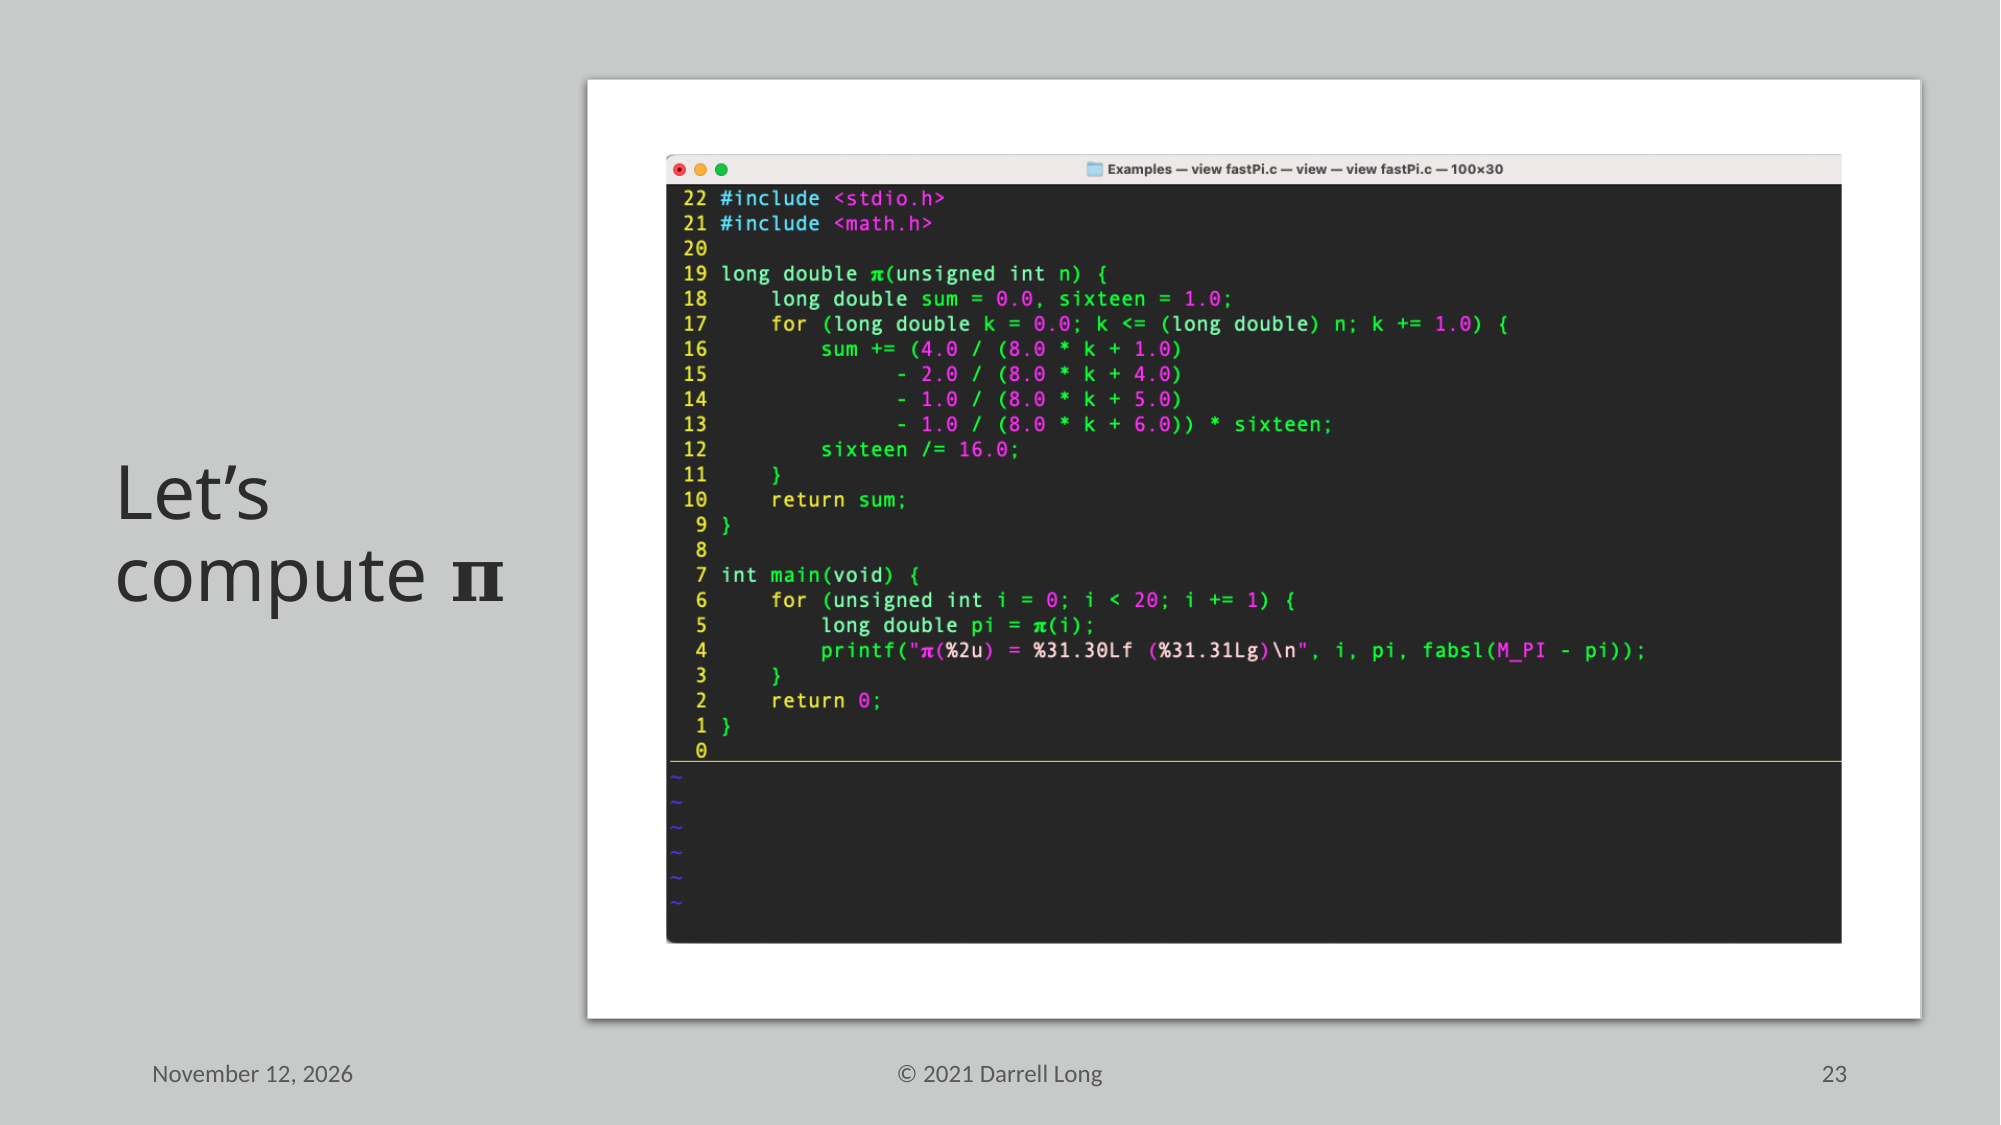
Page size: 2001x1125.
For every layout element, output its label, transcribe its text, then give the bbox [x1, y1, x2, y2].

text_box [586, 78, 1922, 1019]
picture [666, 154, 1842, 944]
footer © 2021 Darrell Long [662, 1042, 1338, 1103]
text_box [0, 0, 2000, 1125]
slide_number 23 [1412, 1042, 1863, 1103]
title Let’s compute 𝛑 [99, 104, 527, 968]
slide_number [137, 1042, 588, 1103]
